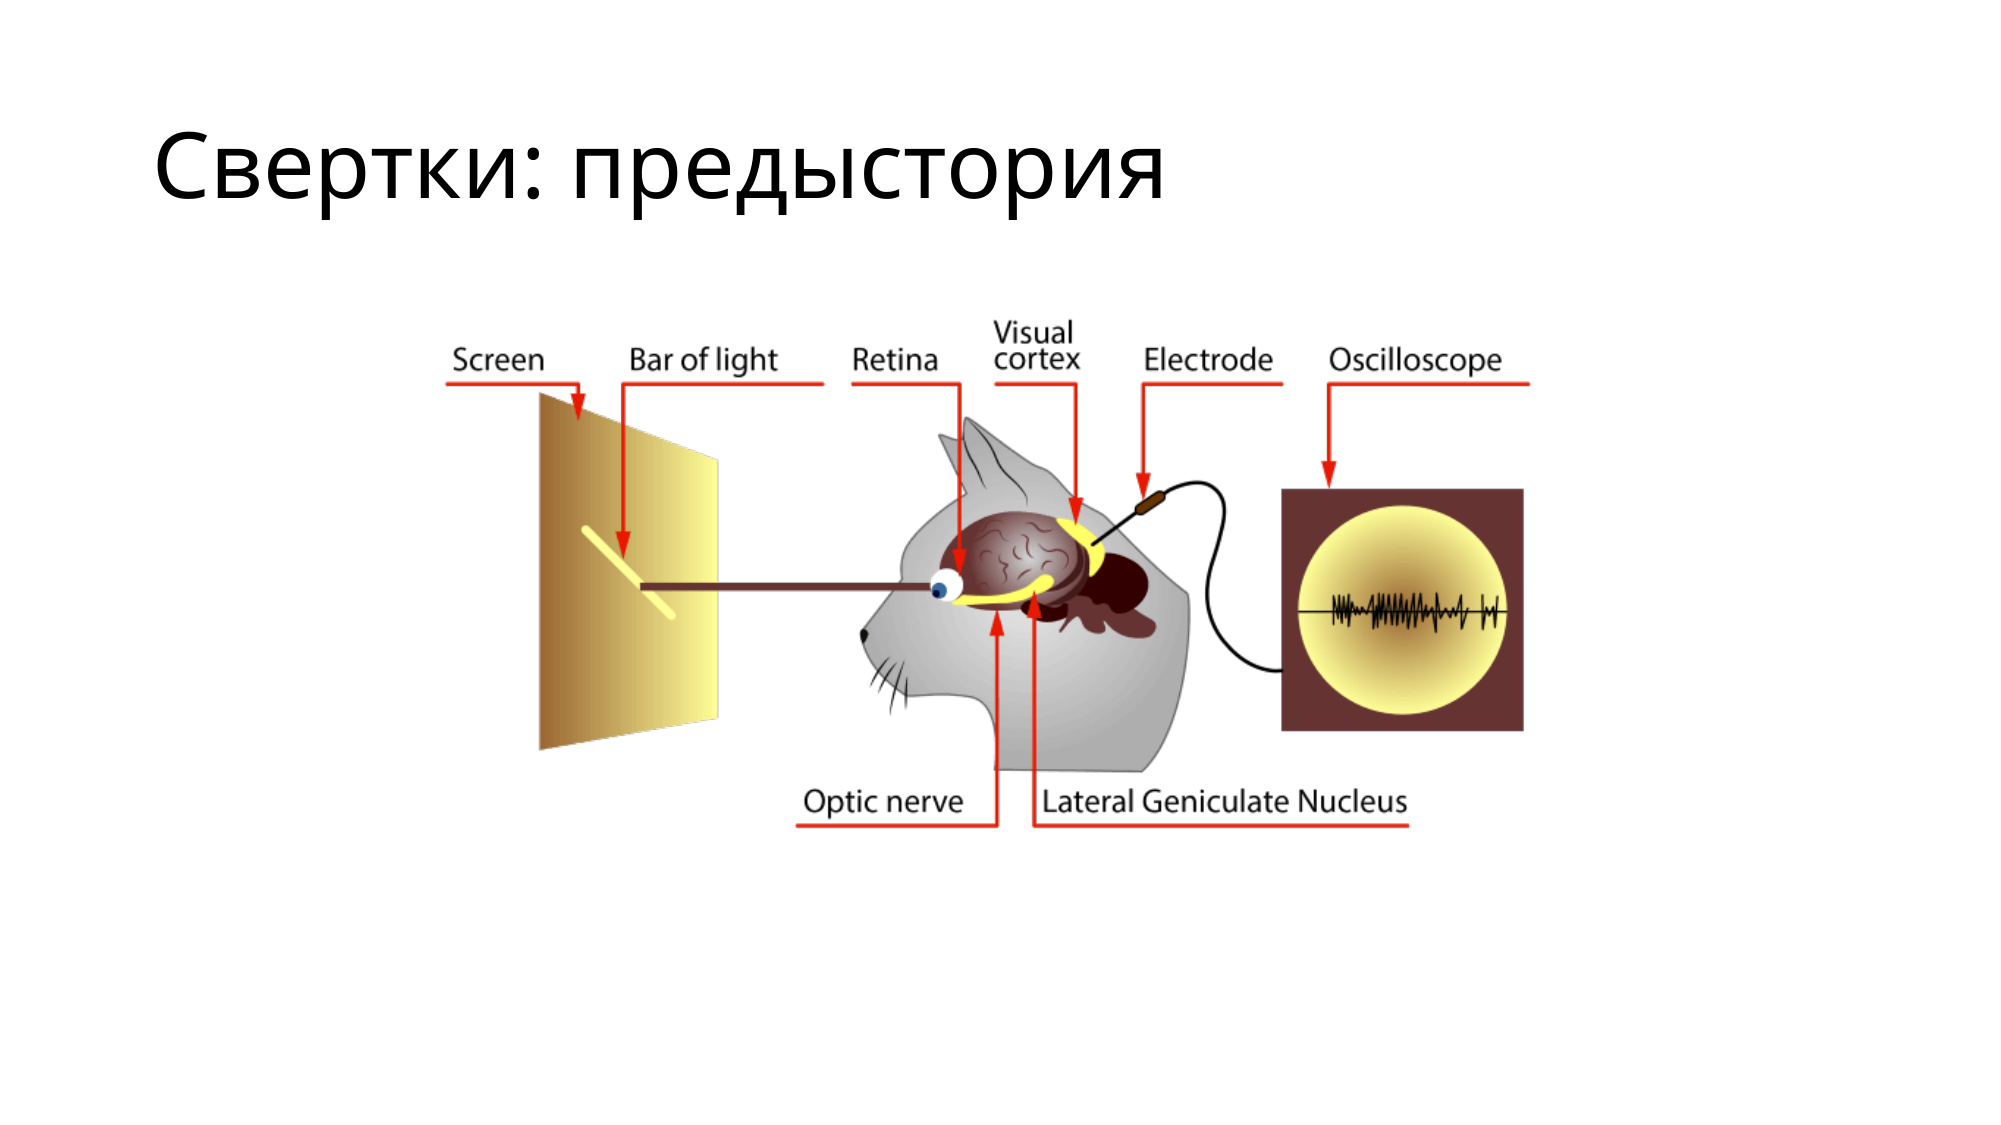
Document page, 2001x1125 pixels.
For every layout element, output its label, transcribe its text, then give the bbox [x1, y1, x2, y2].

title Свертки: предыстория [137, 59, 1863, 278]
picture [413, 263, 1587, 862]
